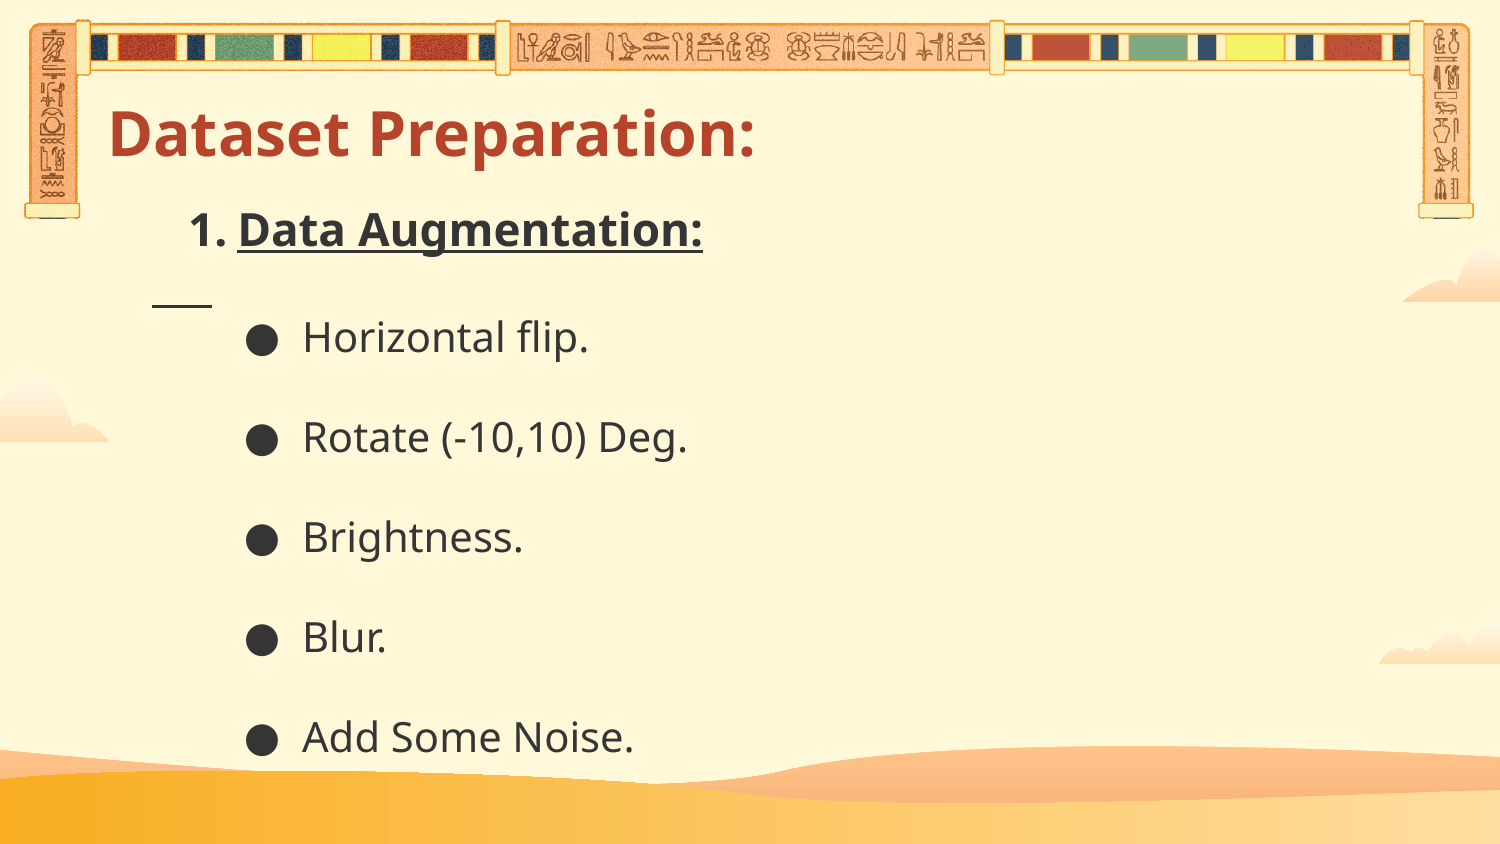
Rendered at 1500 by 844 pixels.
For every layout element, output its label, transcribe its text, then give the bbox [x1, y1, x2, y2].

picture [0, 0, 1499, 219]
text_box Dataset Preparation: [92, 79, 809, 185]
text_box 1. Data Augmentation: Horizontal flip. Rotate (-10,10) Deg. Brightness. Blur. Add Some Noise. [137, 185, 1401, 687]
